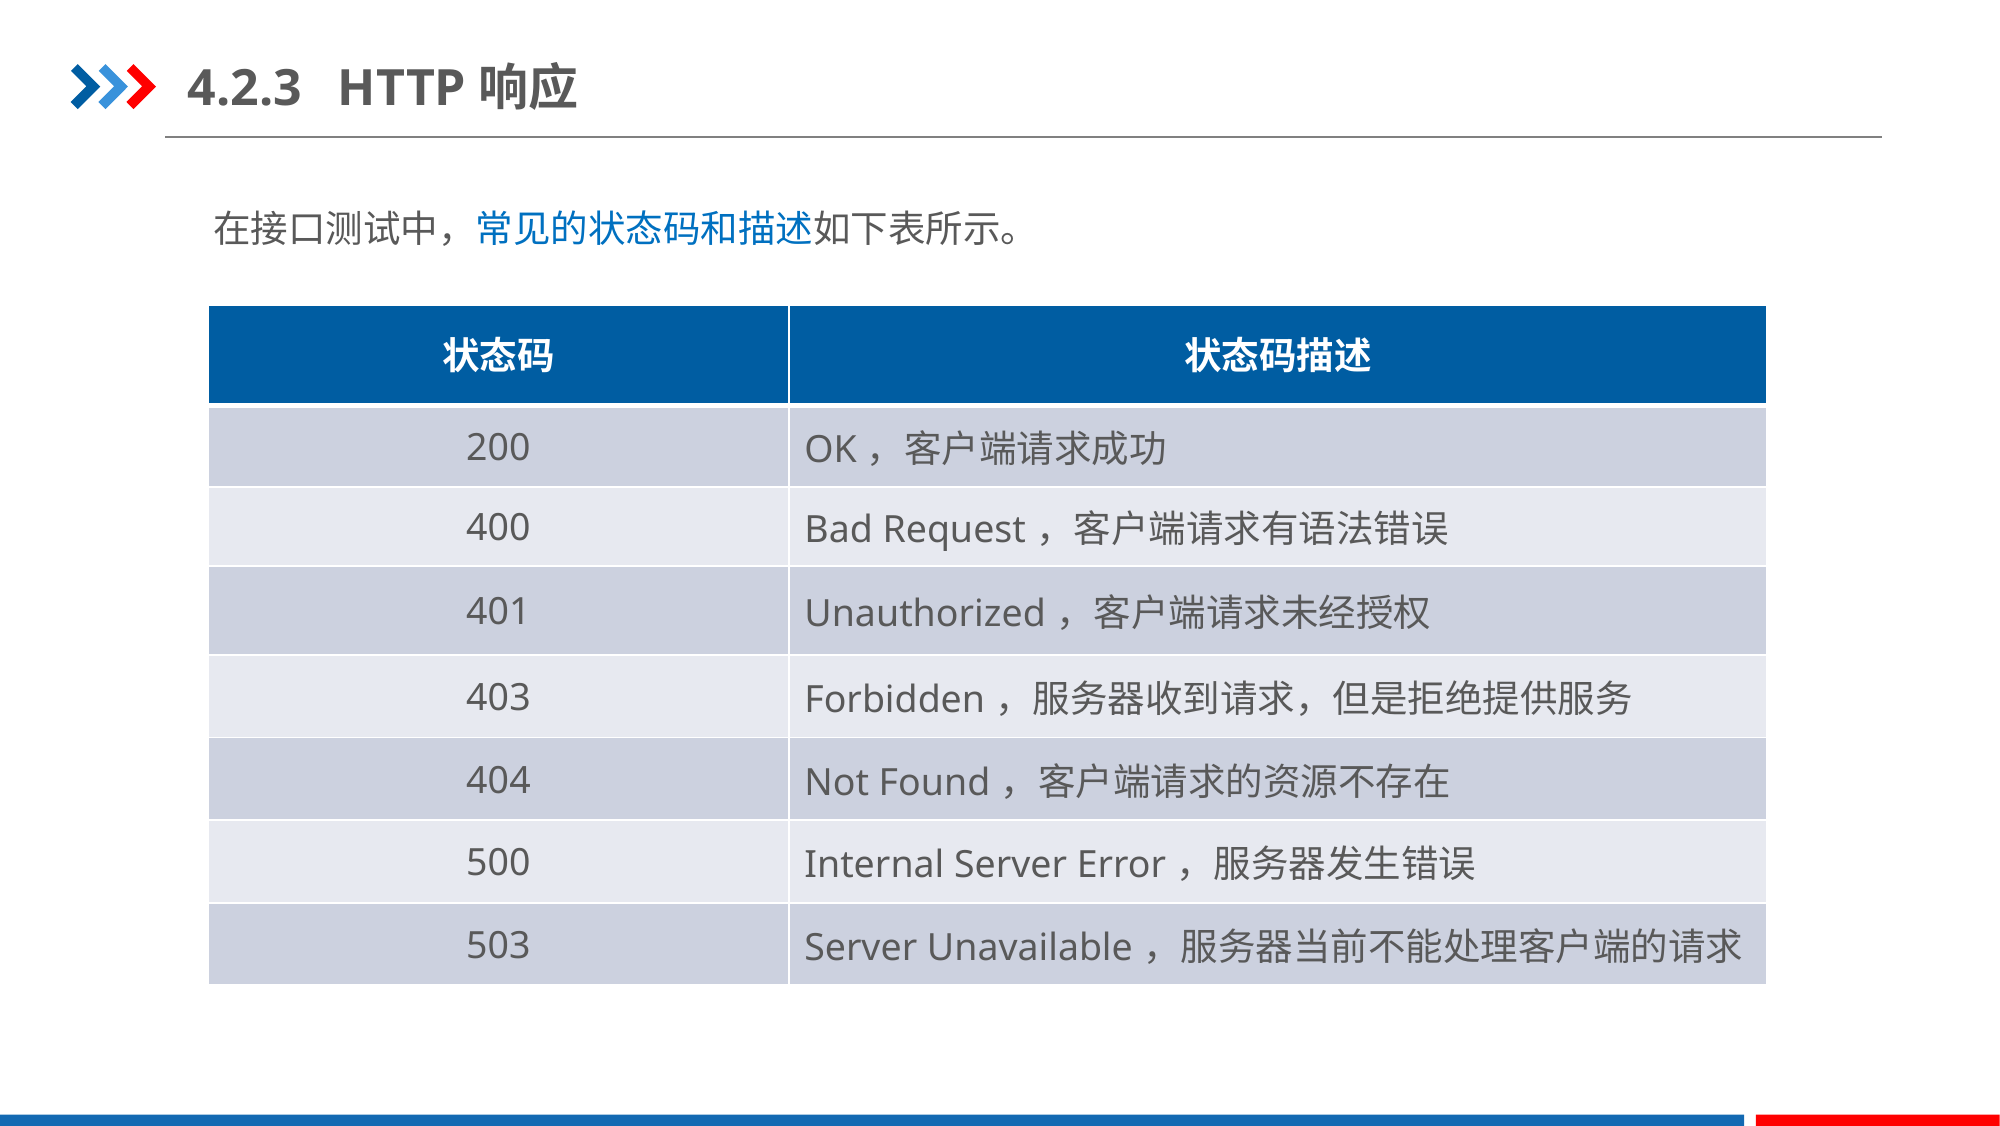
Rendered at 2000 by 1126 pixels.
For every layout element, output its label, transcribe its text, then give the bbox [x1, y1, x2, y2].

table_header 状态码 [209, 306, 788, 403]
table_cell Bad Request，客户端请求有语法错误 [790, 488, 1766, 565]
table_cell Server Unavailable，服务器当前不能处理客户端的请求 [790, 904, 1766, 984]
table_cell 400 [209, 488, 788, 565]
table_cell Unauthorized，客户端请求未经授权 [790, 567, 1766, 654]
table_cell 403 [209, 656, 788, 737]
text_box 在接口测试中，常见的状态码和描述如下表所示。 [193, 172, 1782, 260]
table_header 状态码描述 [790, 306, 1766, 403]
table_cell Forbidden，服务器收到请求，但是拒绝提供服务 [790, 656, 1766, 737]
table_cell 404 [209, 738, 788, 819]
table_cell Not Found，客户端请求的资源不存在 [790, 738, 1766, 819]
table_cell OK，客户端请求成功 [790, 408, 1766, 486]
table_cell 401 [209, 567, 788, 654]
table_cell 200 [209, 408, 788, 486]
table_cell 503 [209, 904, 788, 984]
table_cell 500 [209, 821, 788, 902]
table_cell Internal Server Error，服务器发生错误 [790, 821, 1766, 902]
text_box 4.2.3 HTTP响应 [187, 43, 827, 127]
